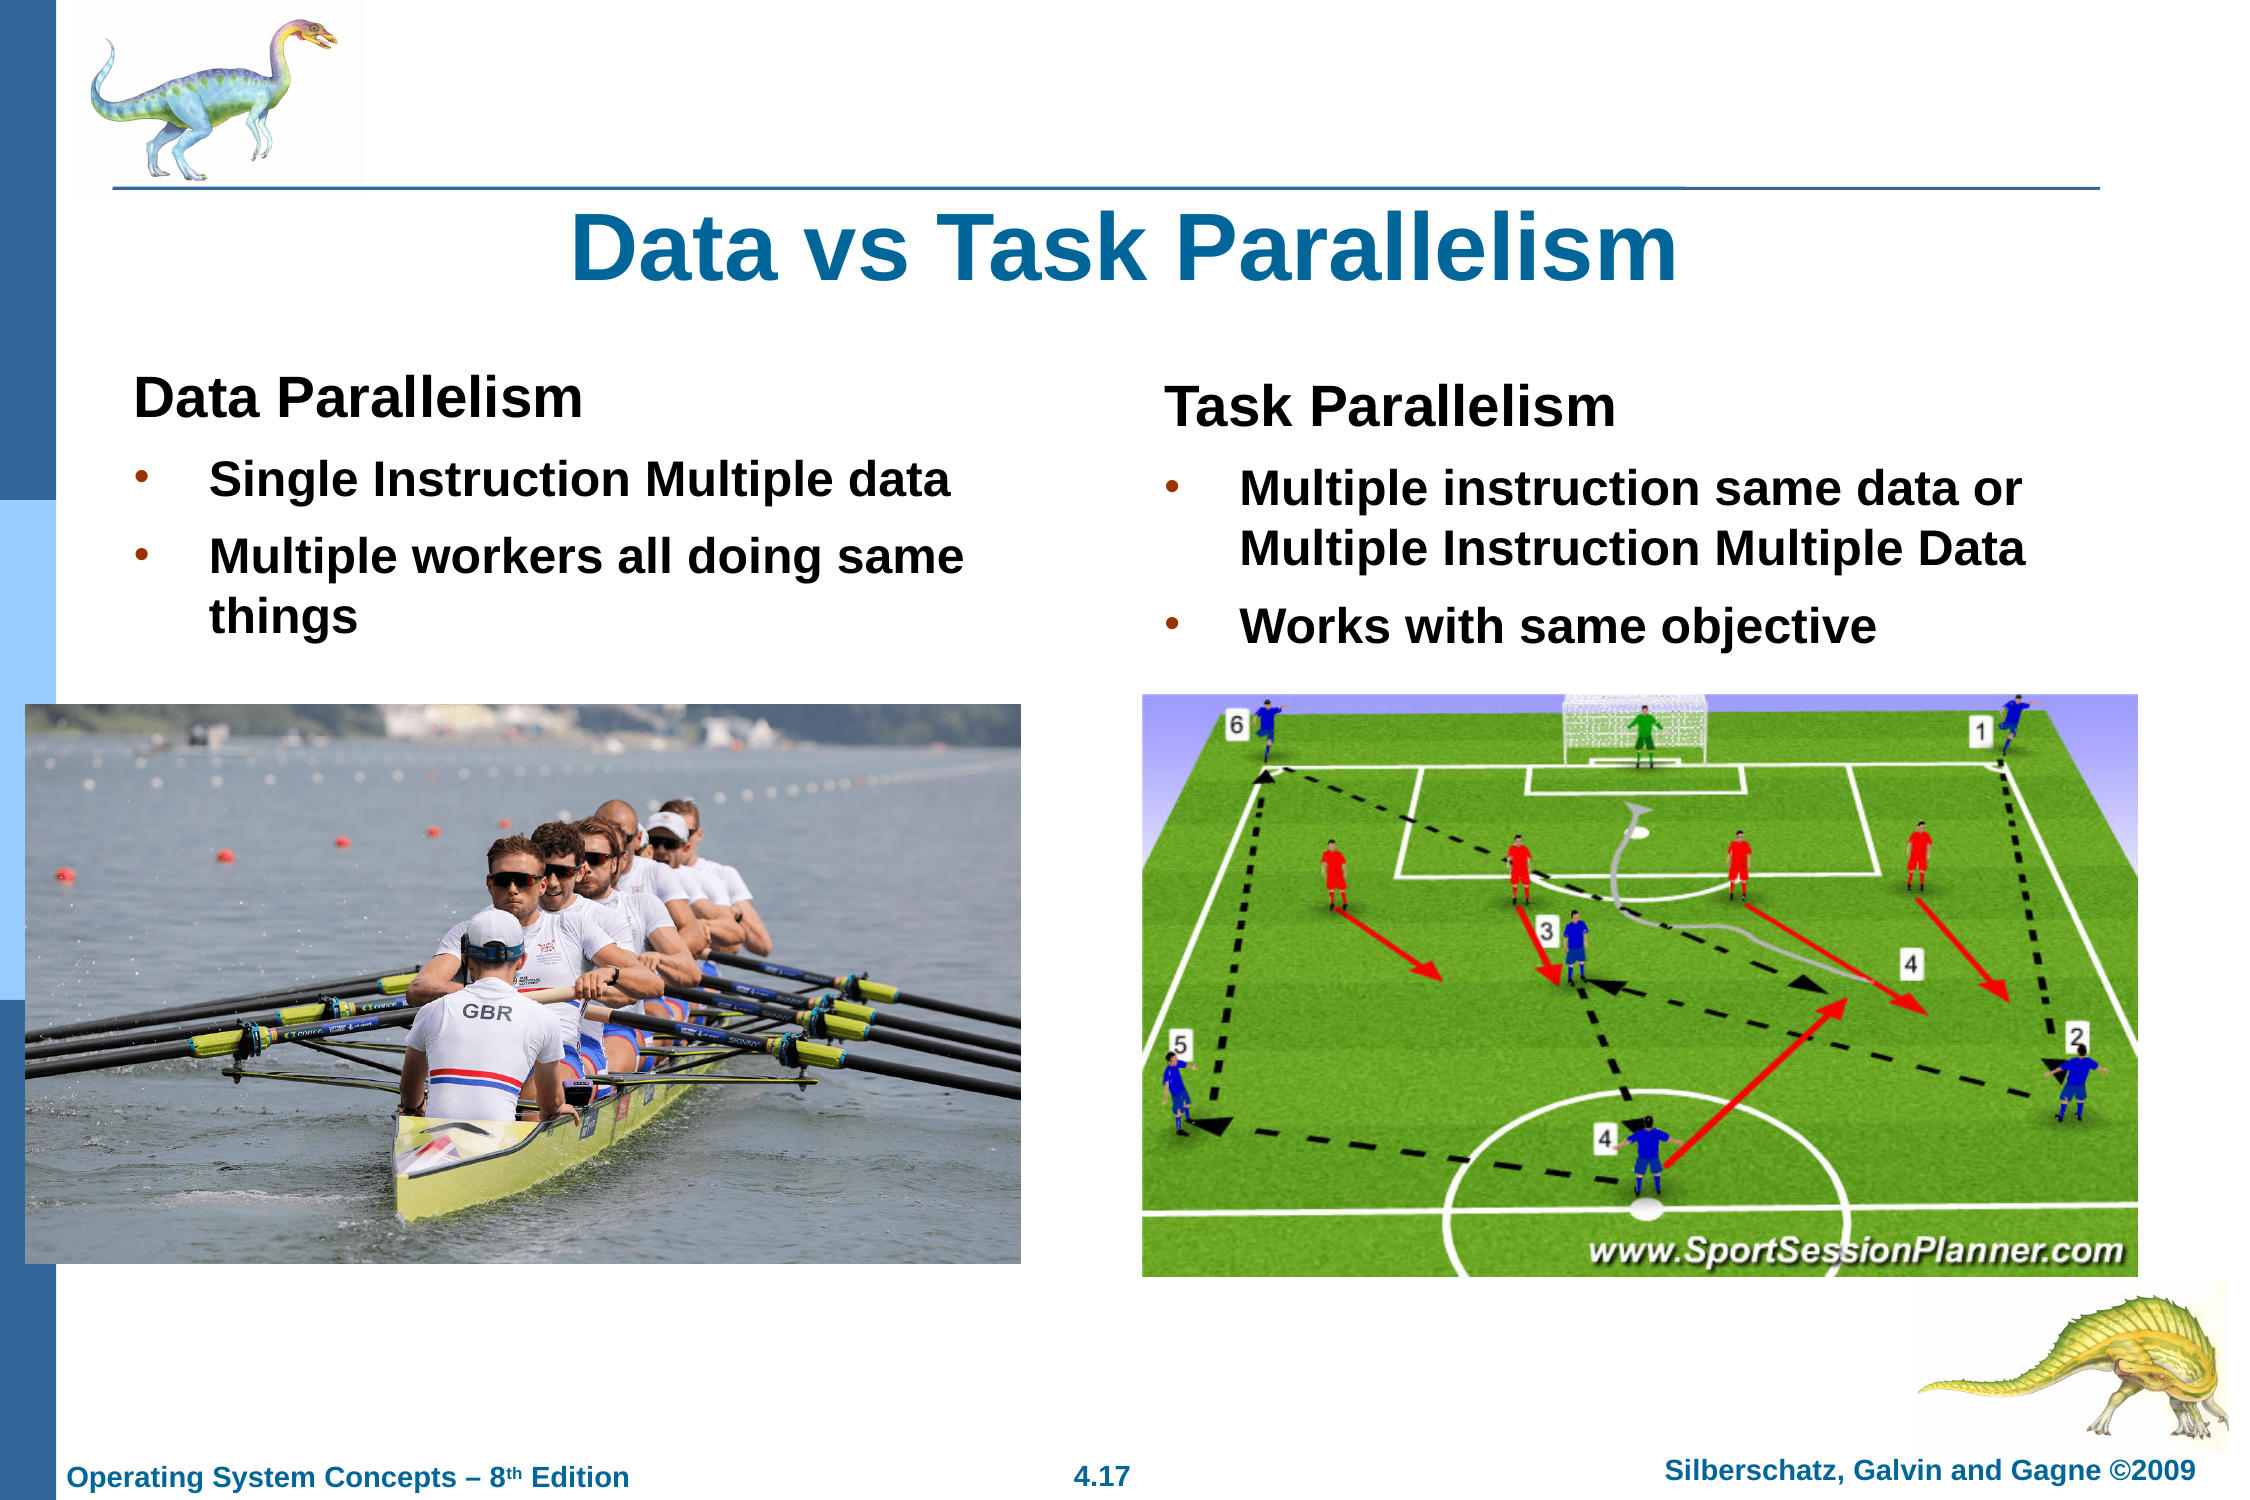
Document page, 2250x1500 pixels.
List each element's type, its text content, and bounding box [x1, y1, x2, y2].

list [25, 704, 1021, 1265]
picture [1913, 1279, 2229, 1453]
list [1142, 694, 2138, 1278]
list Task Parallelism Multiple instruction same data or Multiple Instruction Multiple Data Works with same objective [1142, 413, 2138, 665]
list Data Parallelism Single Instruction Multiple data Multiple workers all doing same things [112, 404, 1107, 655]
title Data vs Task Parallelism [112, 59, 2138, 311]
picture [70, 0, 365, 199]
